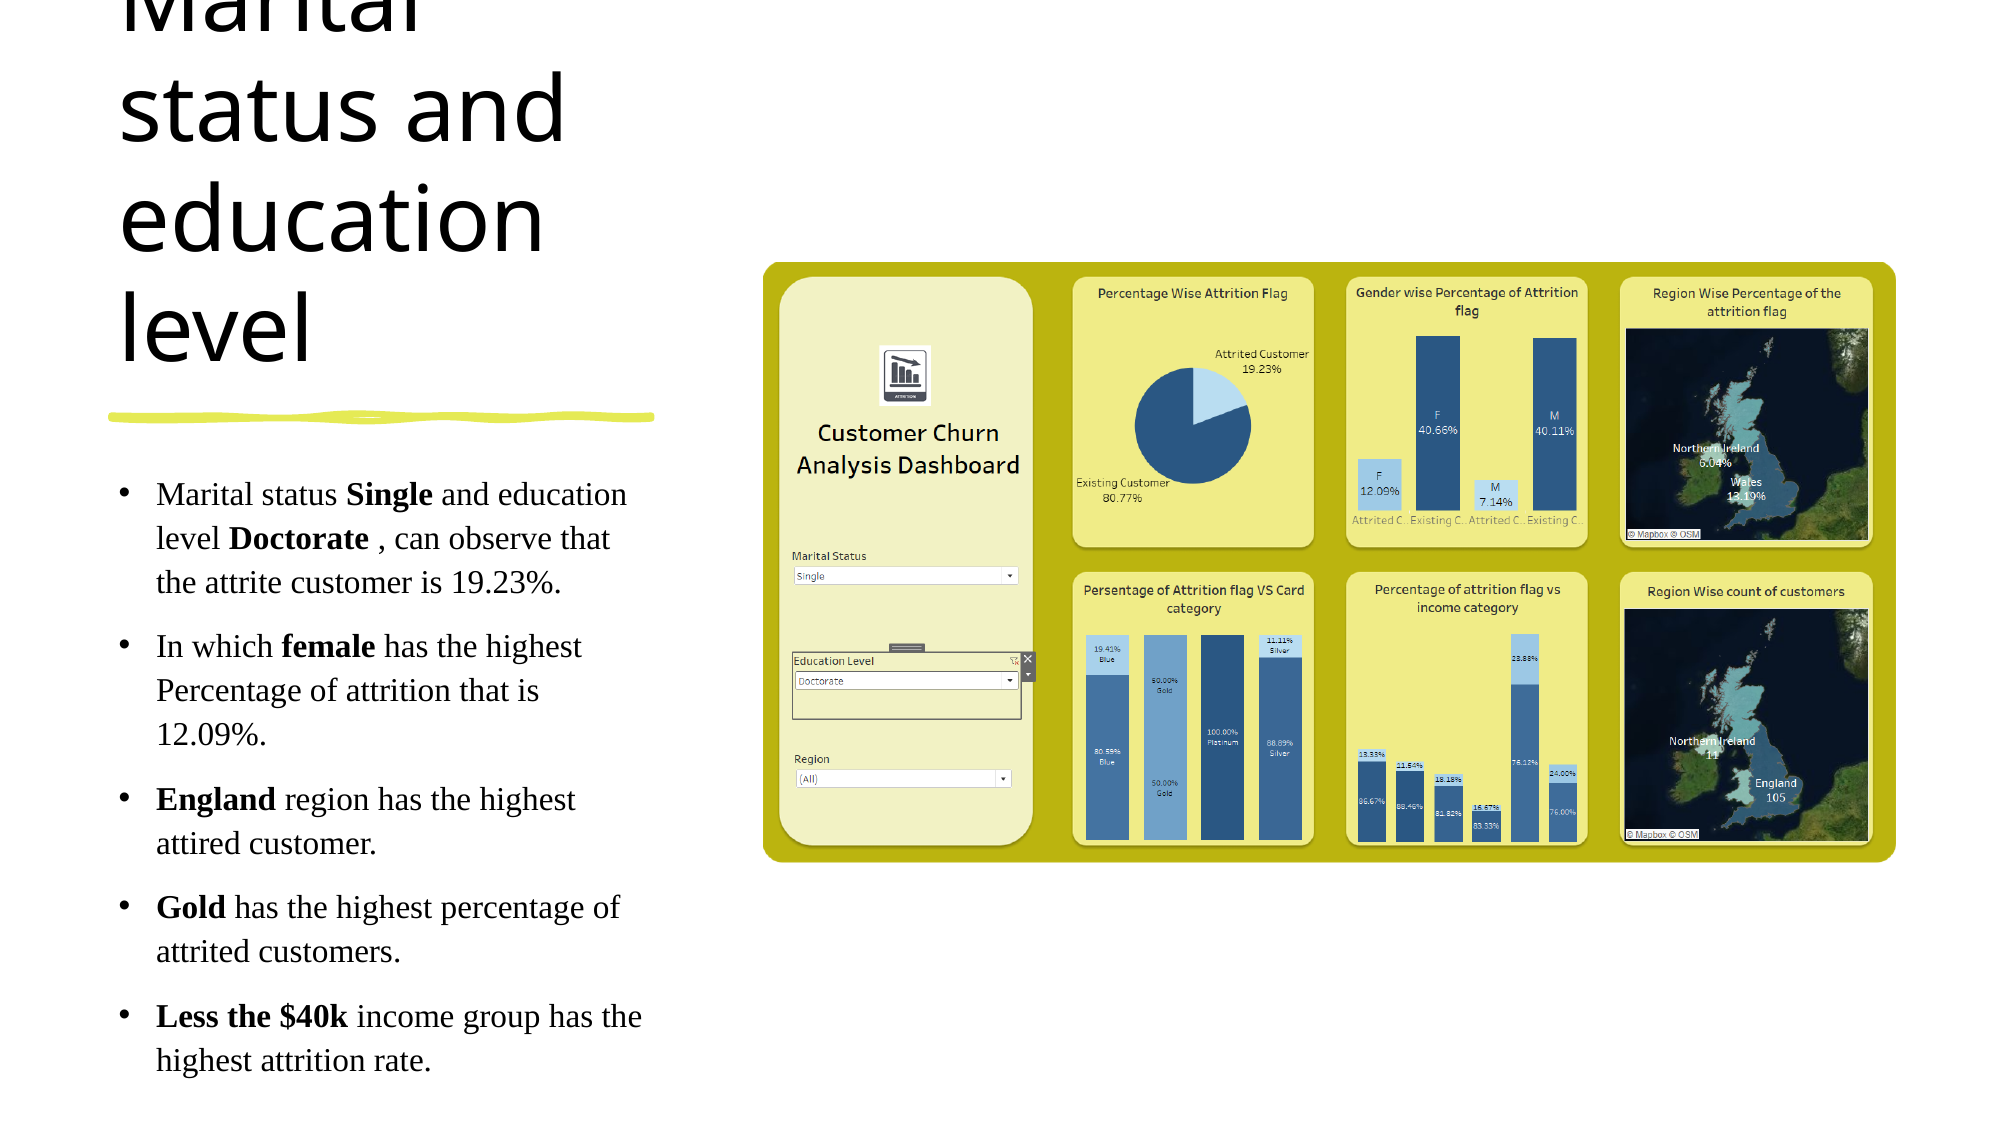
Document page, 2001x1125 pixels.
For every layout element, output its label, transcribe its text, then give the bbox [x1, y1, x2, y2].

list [763, 262, 1896, 863]
list Marital status Single and education level Doctorate , can observe that the attrite customer is 19.23%. In which female has the highest Percentage of attrition that is 12.09%. England region has the highest attired customer. Gold has the highest percentage of attrited customers. Less the $40k income group has the highest attrition rate. [103, 460, 666, 1020]
text_box [0, 0, 2000, 1125]
text_box [110, 412, 653, 423]
title Attrition Rate wise Marital status and education level [103, 104, 666, 387]
